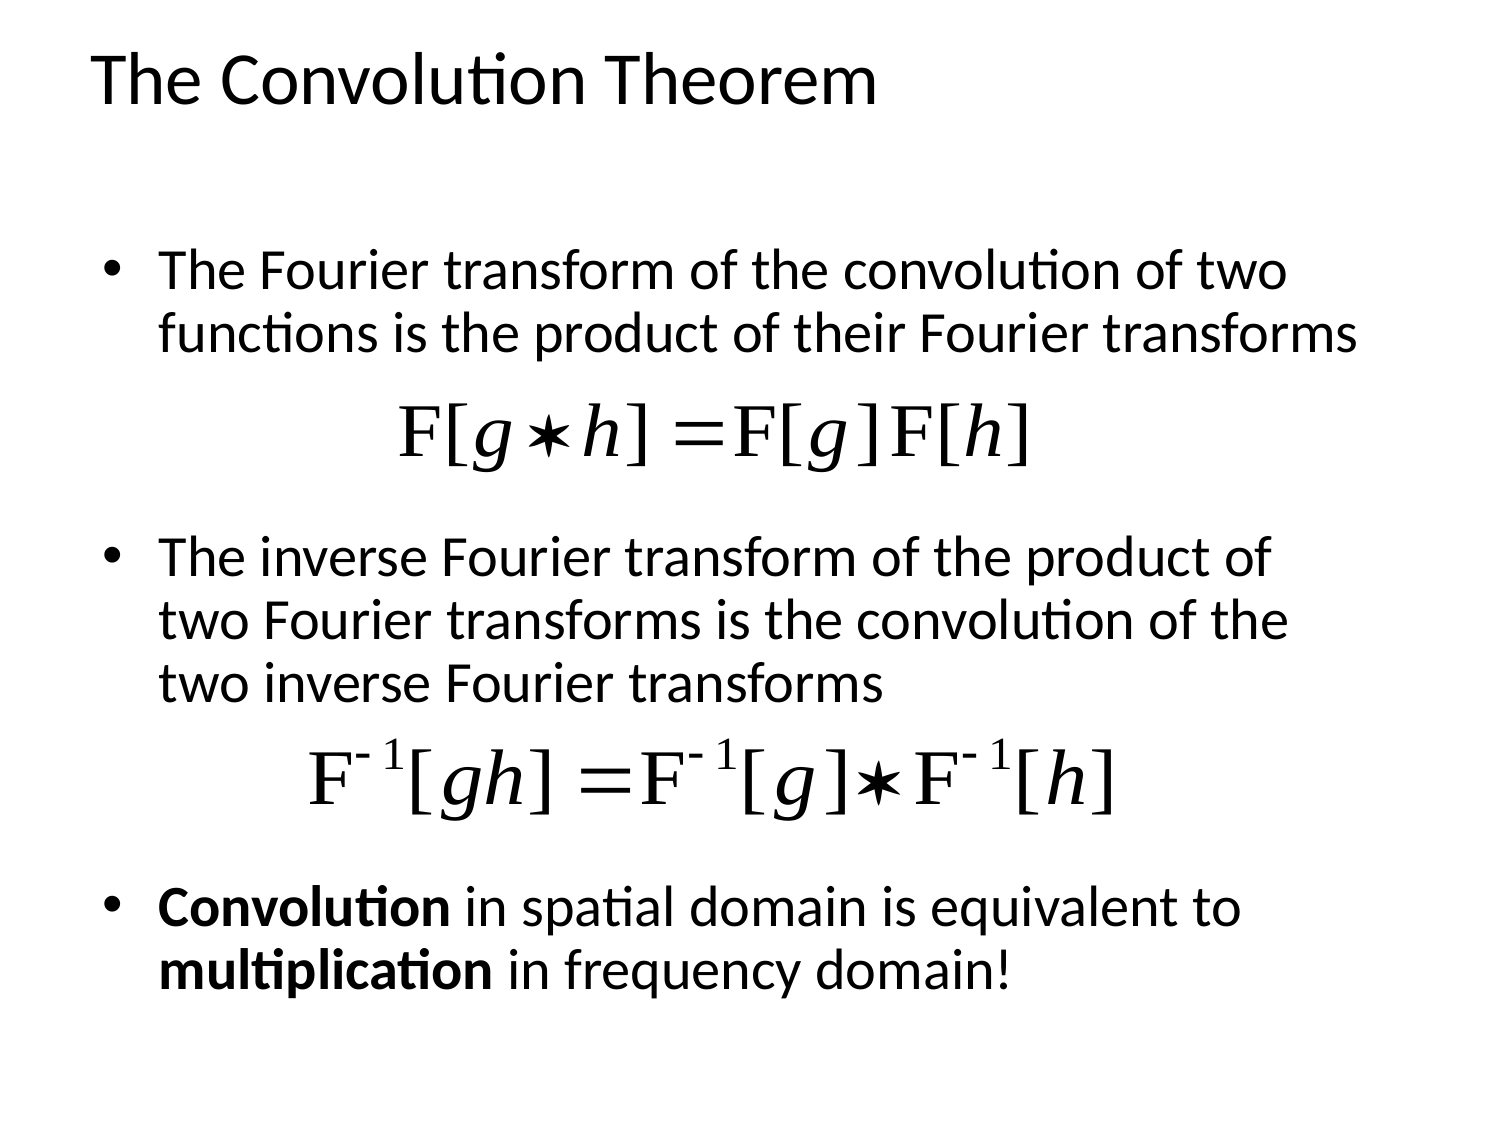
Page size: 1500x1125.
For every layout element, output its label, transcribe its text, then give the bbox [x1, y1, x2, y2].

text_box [292, 718, 1133, 838]
list The Fourier transform of the convolution of two functions is the product of their Fourier transforms The inverse Fourier transform of the product of two Fourier transforms is the convolution of the two inverse Fourier transforms Convolution in spatial domain is equivalent to multiplication in frequency domain! [87, 149, 1388, 1013]
title The Convolution Theorem [74, 0, 1426, 151]
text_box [383, 387, 1042, 489]
